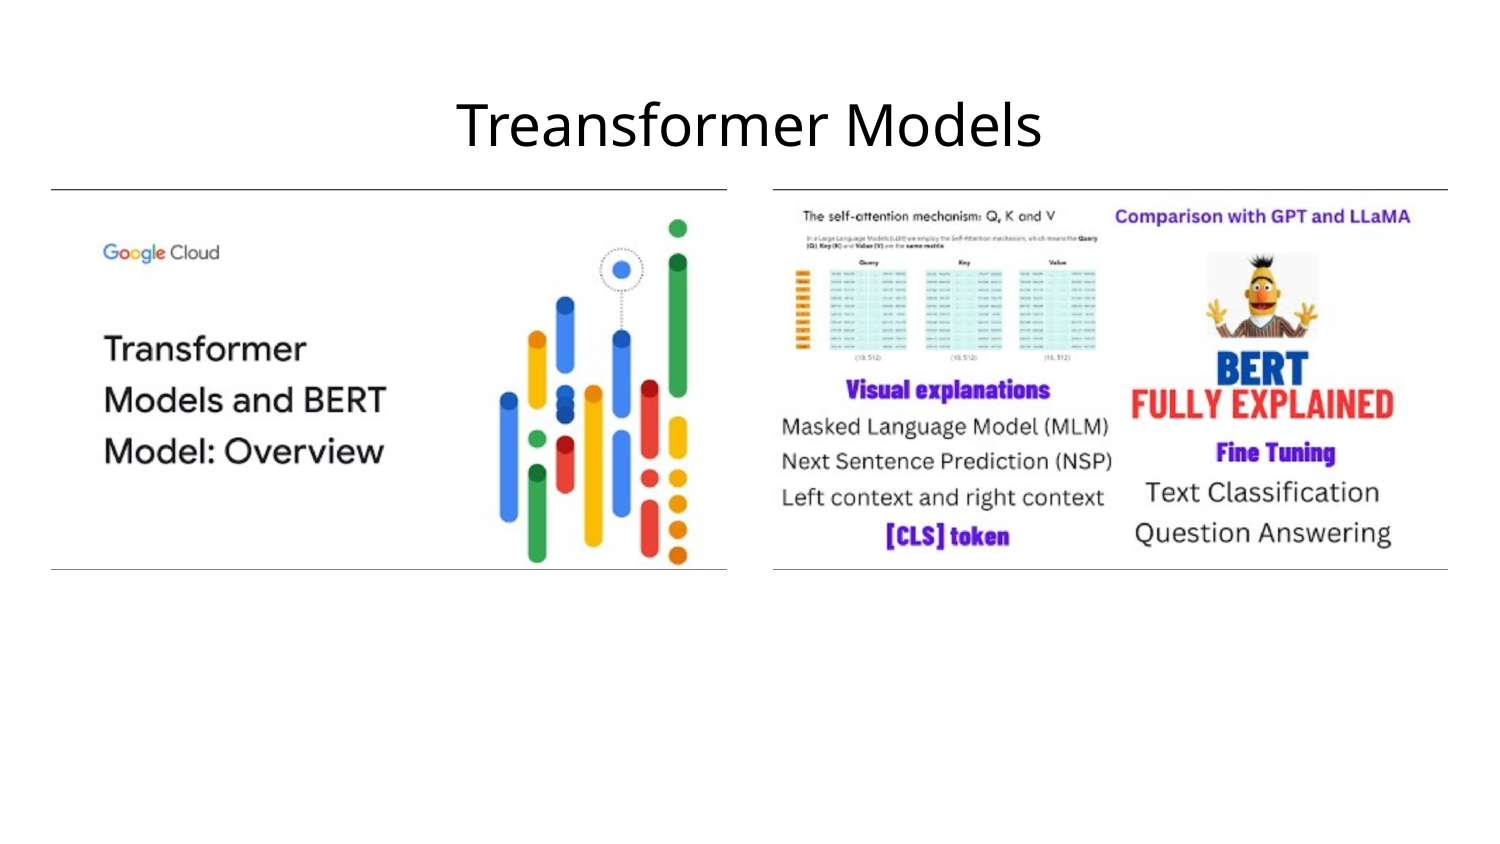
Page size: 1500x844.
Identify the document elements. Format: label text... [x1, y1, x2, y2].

title Treansformer Models [51, 72, 1449, 167]
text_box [772, 188, 1450, 572]
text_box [50, 188, 728, 572]
